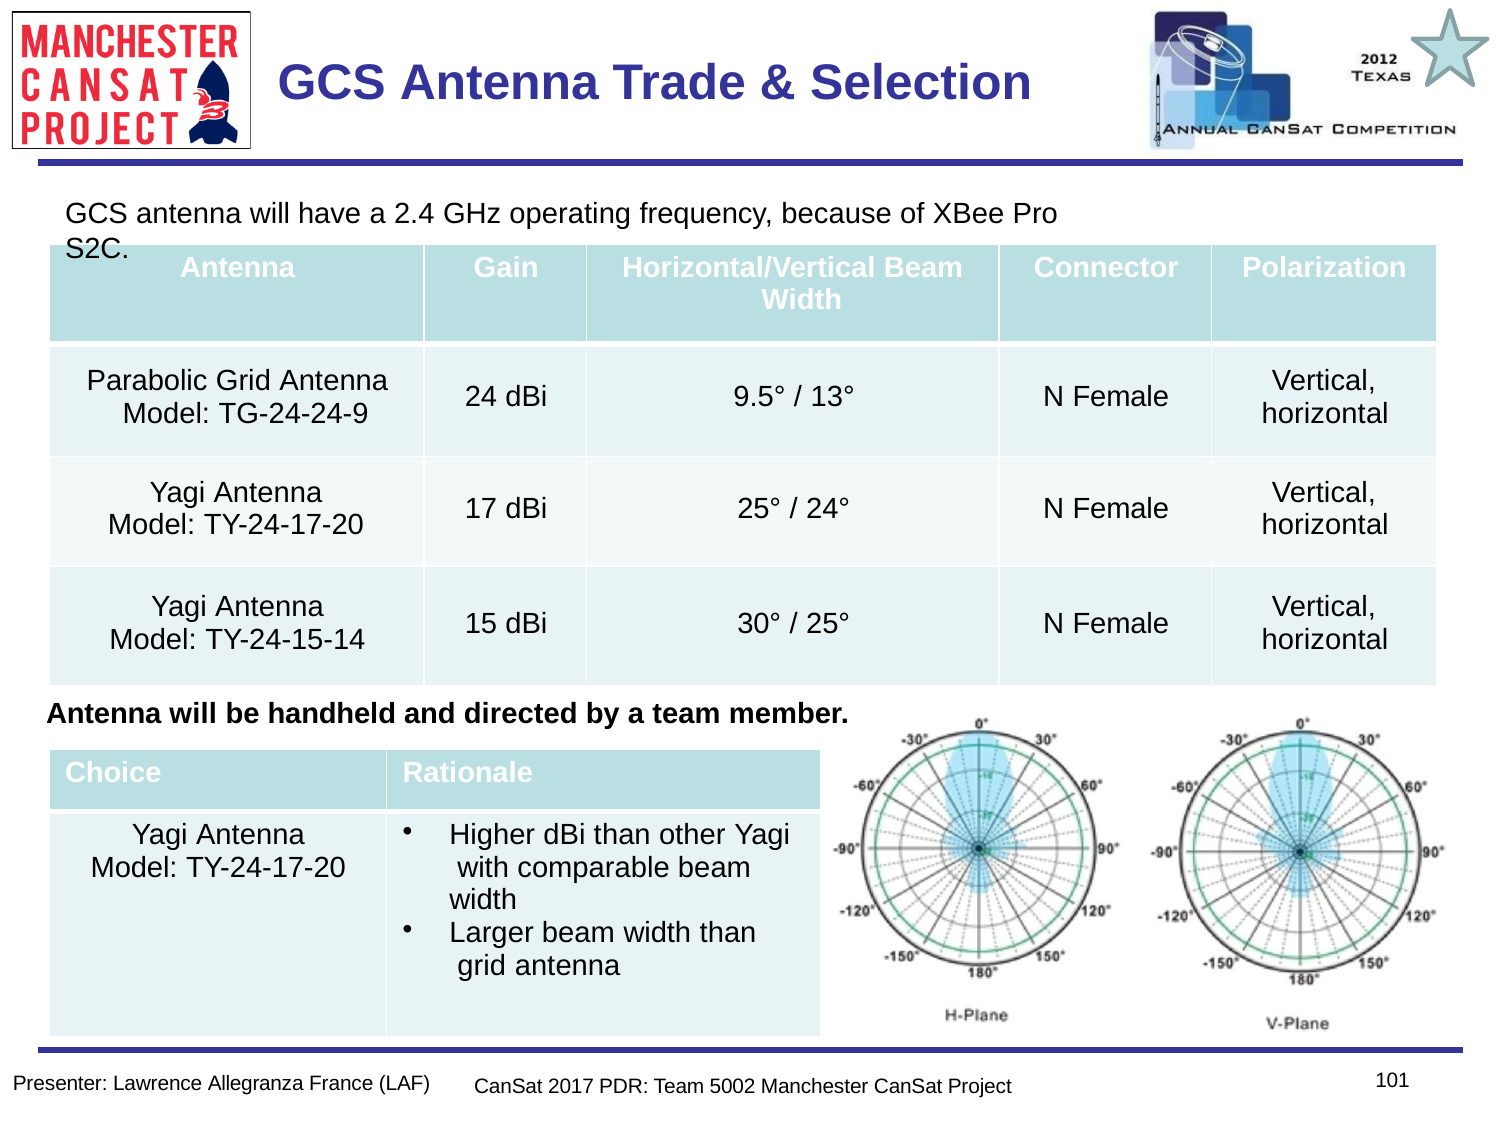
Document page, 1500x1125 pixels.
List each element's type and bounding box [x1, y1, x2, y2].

table_header [587, 264, 998, 341]
table_header [1212, 245, 1436, 341]
table_header [387, 750, 820, 809]
table_cell [1000, 347, 1211, 456]
table_cell [1000, 567, 1211, 685]
footer [472, 1072, 1028, 1125]
table_cell [587, 567, 998, 685]
table_cell [1000, 457, 1211, 565]
text_box [10, 1069, 438, 1096]
text_box [1148, 712, 1447, 1036]
table_cell [425, 457, 586, 565]
table_cell [425, 567, 586, 685]
table_header [425, 264, 586, 341]
table_cell [425, 347, 586, 456]
text_box [11, 11, 251, 149]
table_cell [50, 814, 386, 1036]
table_cell [387, 814, 820, 1036]
table_cell [50, 457, 423, 565]
table_cell [50, 567, 423, 685]
table_cell [1212, 347, 1436, 456]
table_cell [50, 347, 423, 456]
text_box [62, 191, 1131, 264]
table_cell [587, 347, 998, 456]
table_cell [587, 457, 998, 565]
table_header [50, 750, 386, 809]
text_box [1371, 1067, 1415, 1093]
text_box [44, 692, 1124, 1026]
table_cell [1212, 457, 1436, 565]
text_box [1142, 1, 1488, 156]
table_header [50, 245, 423, 341]
title [275, 47, 1038, 191]
table_header [1000, 245, 1211, 341]
table_cell [1212, 567, 1436, 685]
